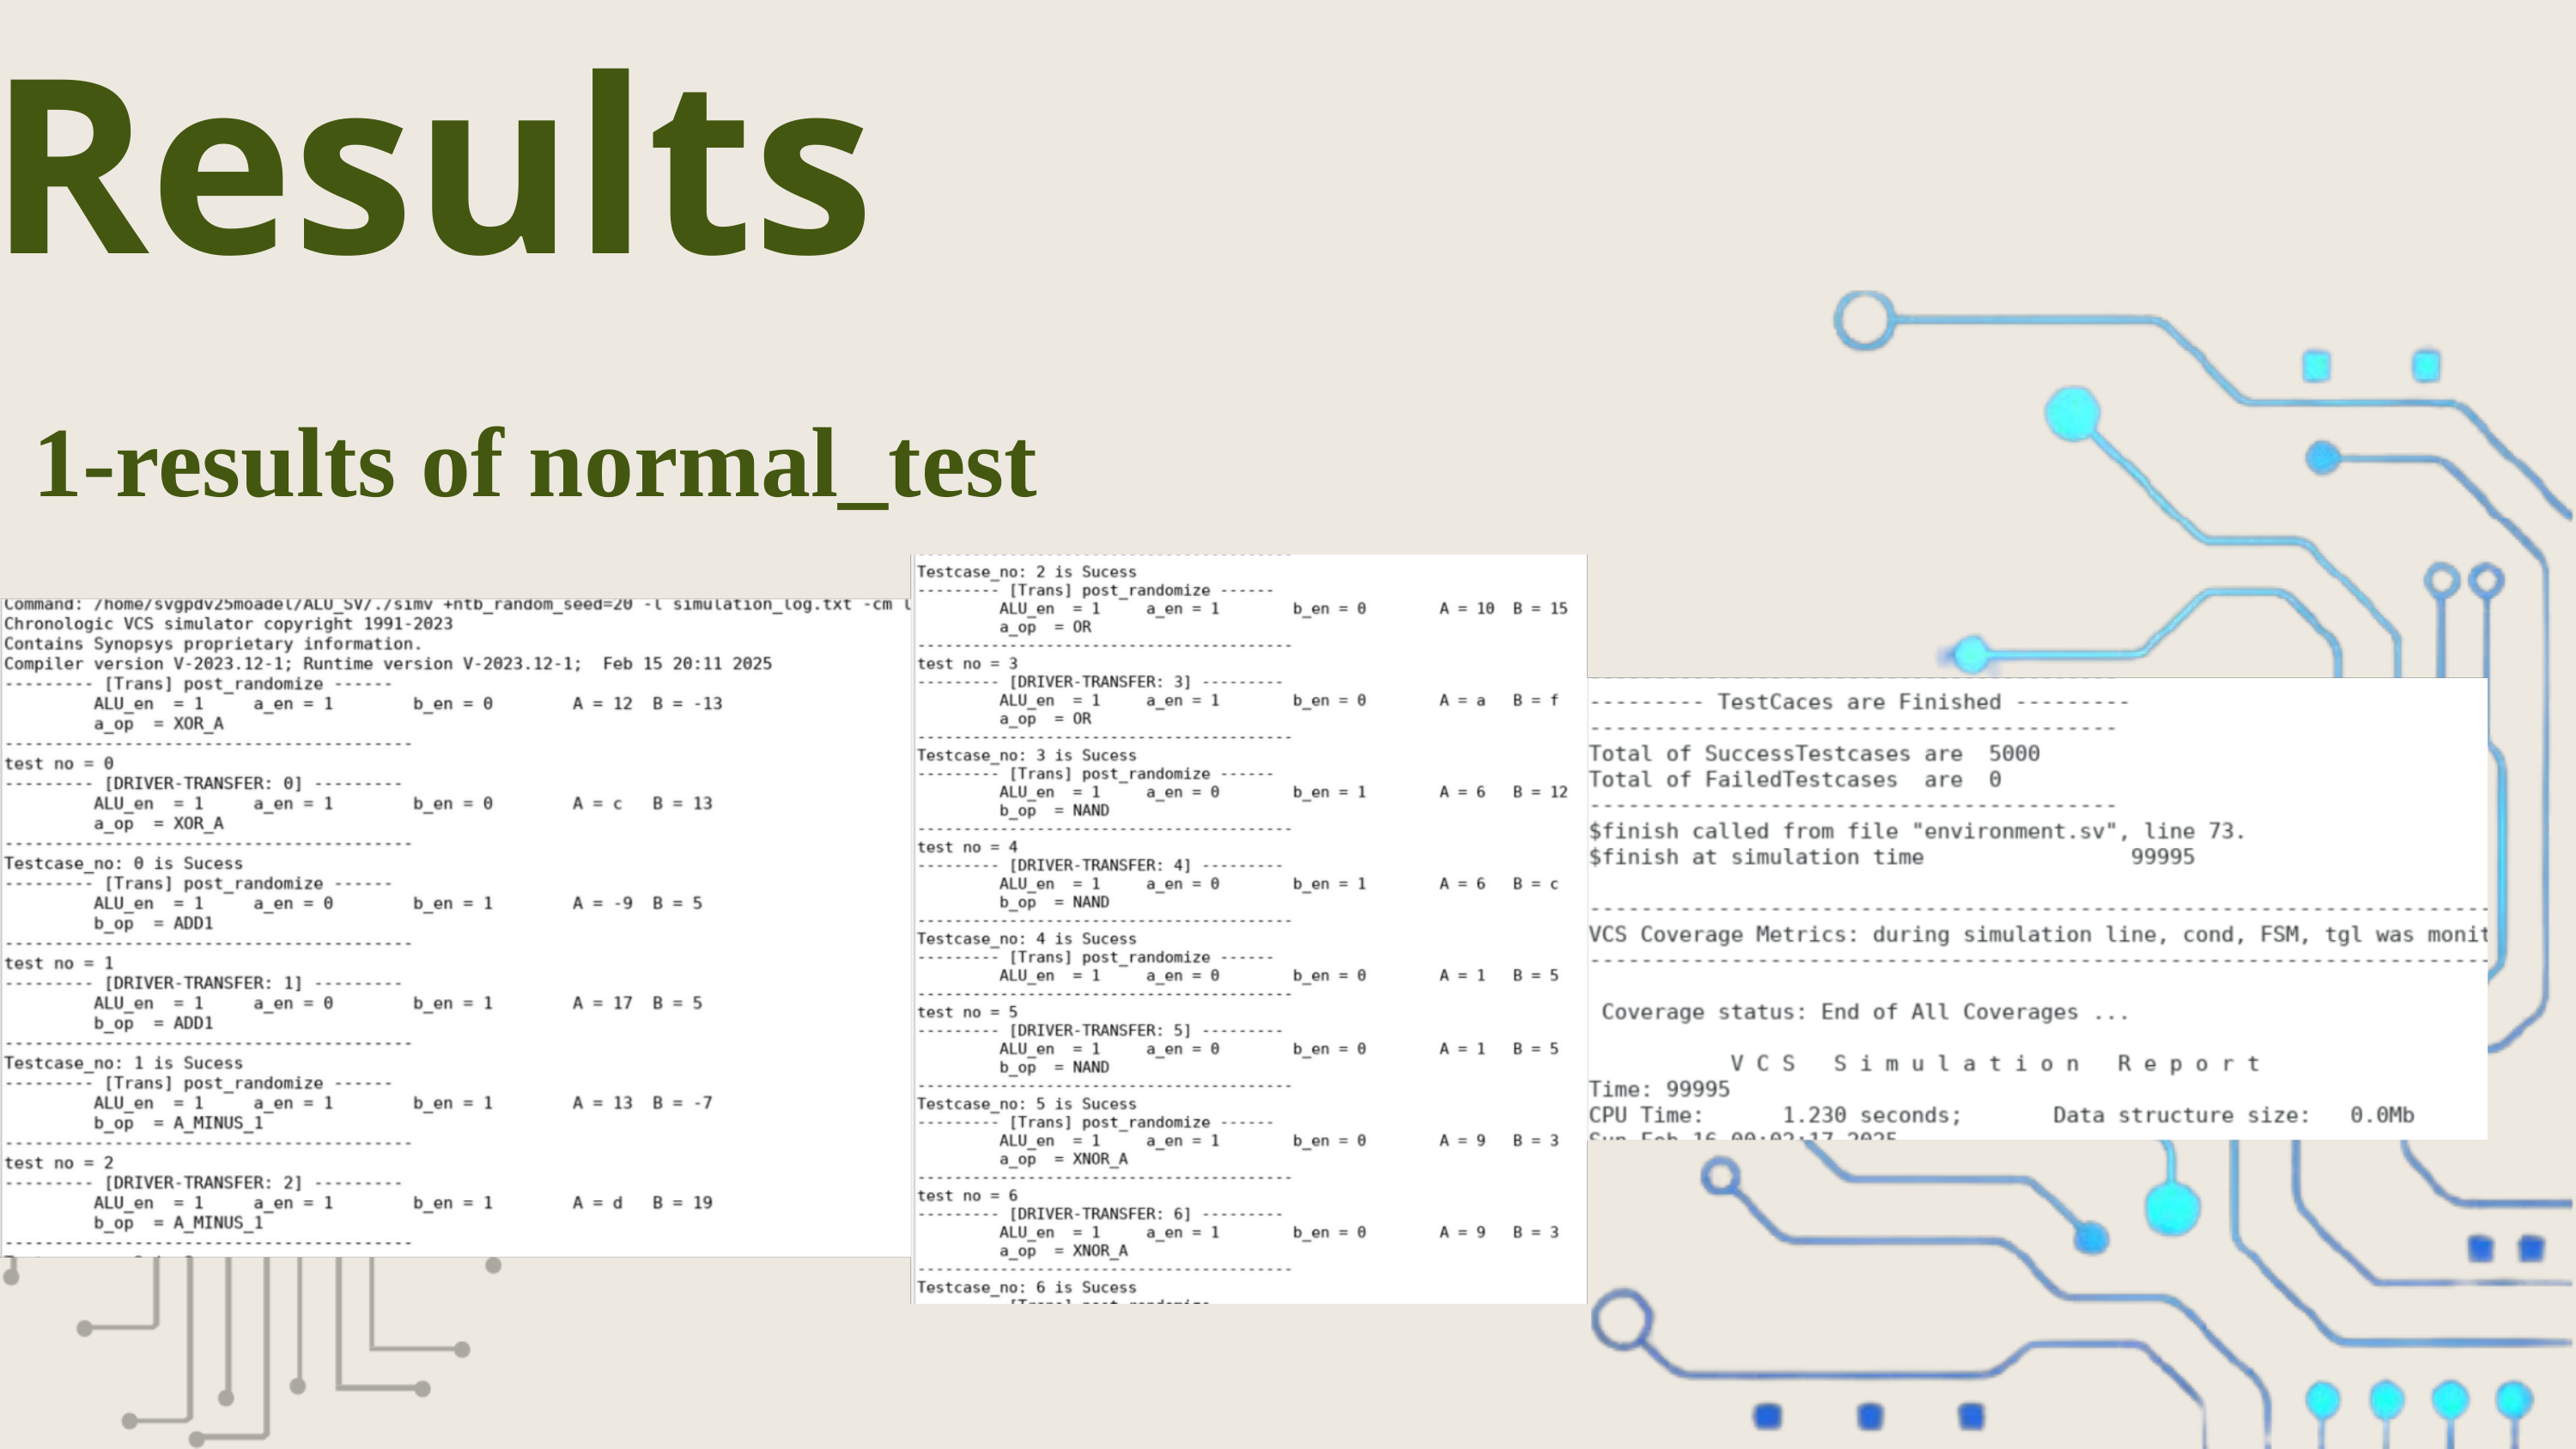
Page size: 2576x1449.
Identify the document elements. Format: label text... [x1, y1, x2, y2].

text_box 1-results of normal_test [0, 377, 1087, 657]
text_box [1590, 289, 2576, 1449]
text_box Results [0, 0, 1153, 303]
text_box [0, 555, 2488, 1304]
text_box [0, 1304, 523, 1449]
